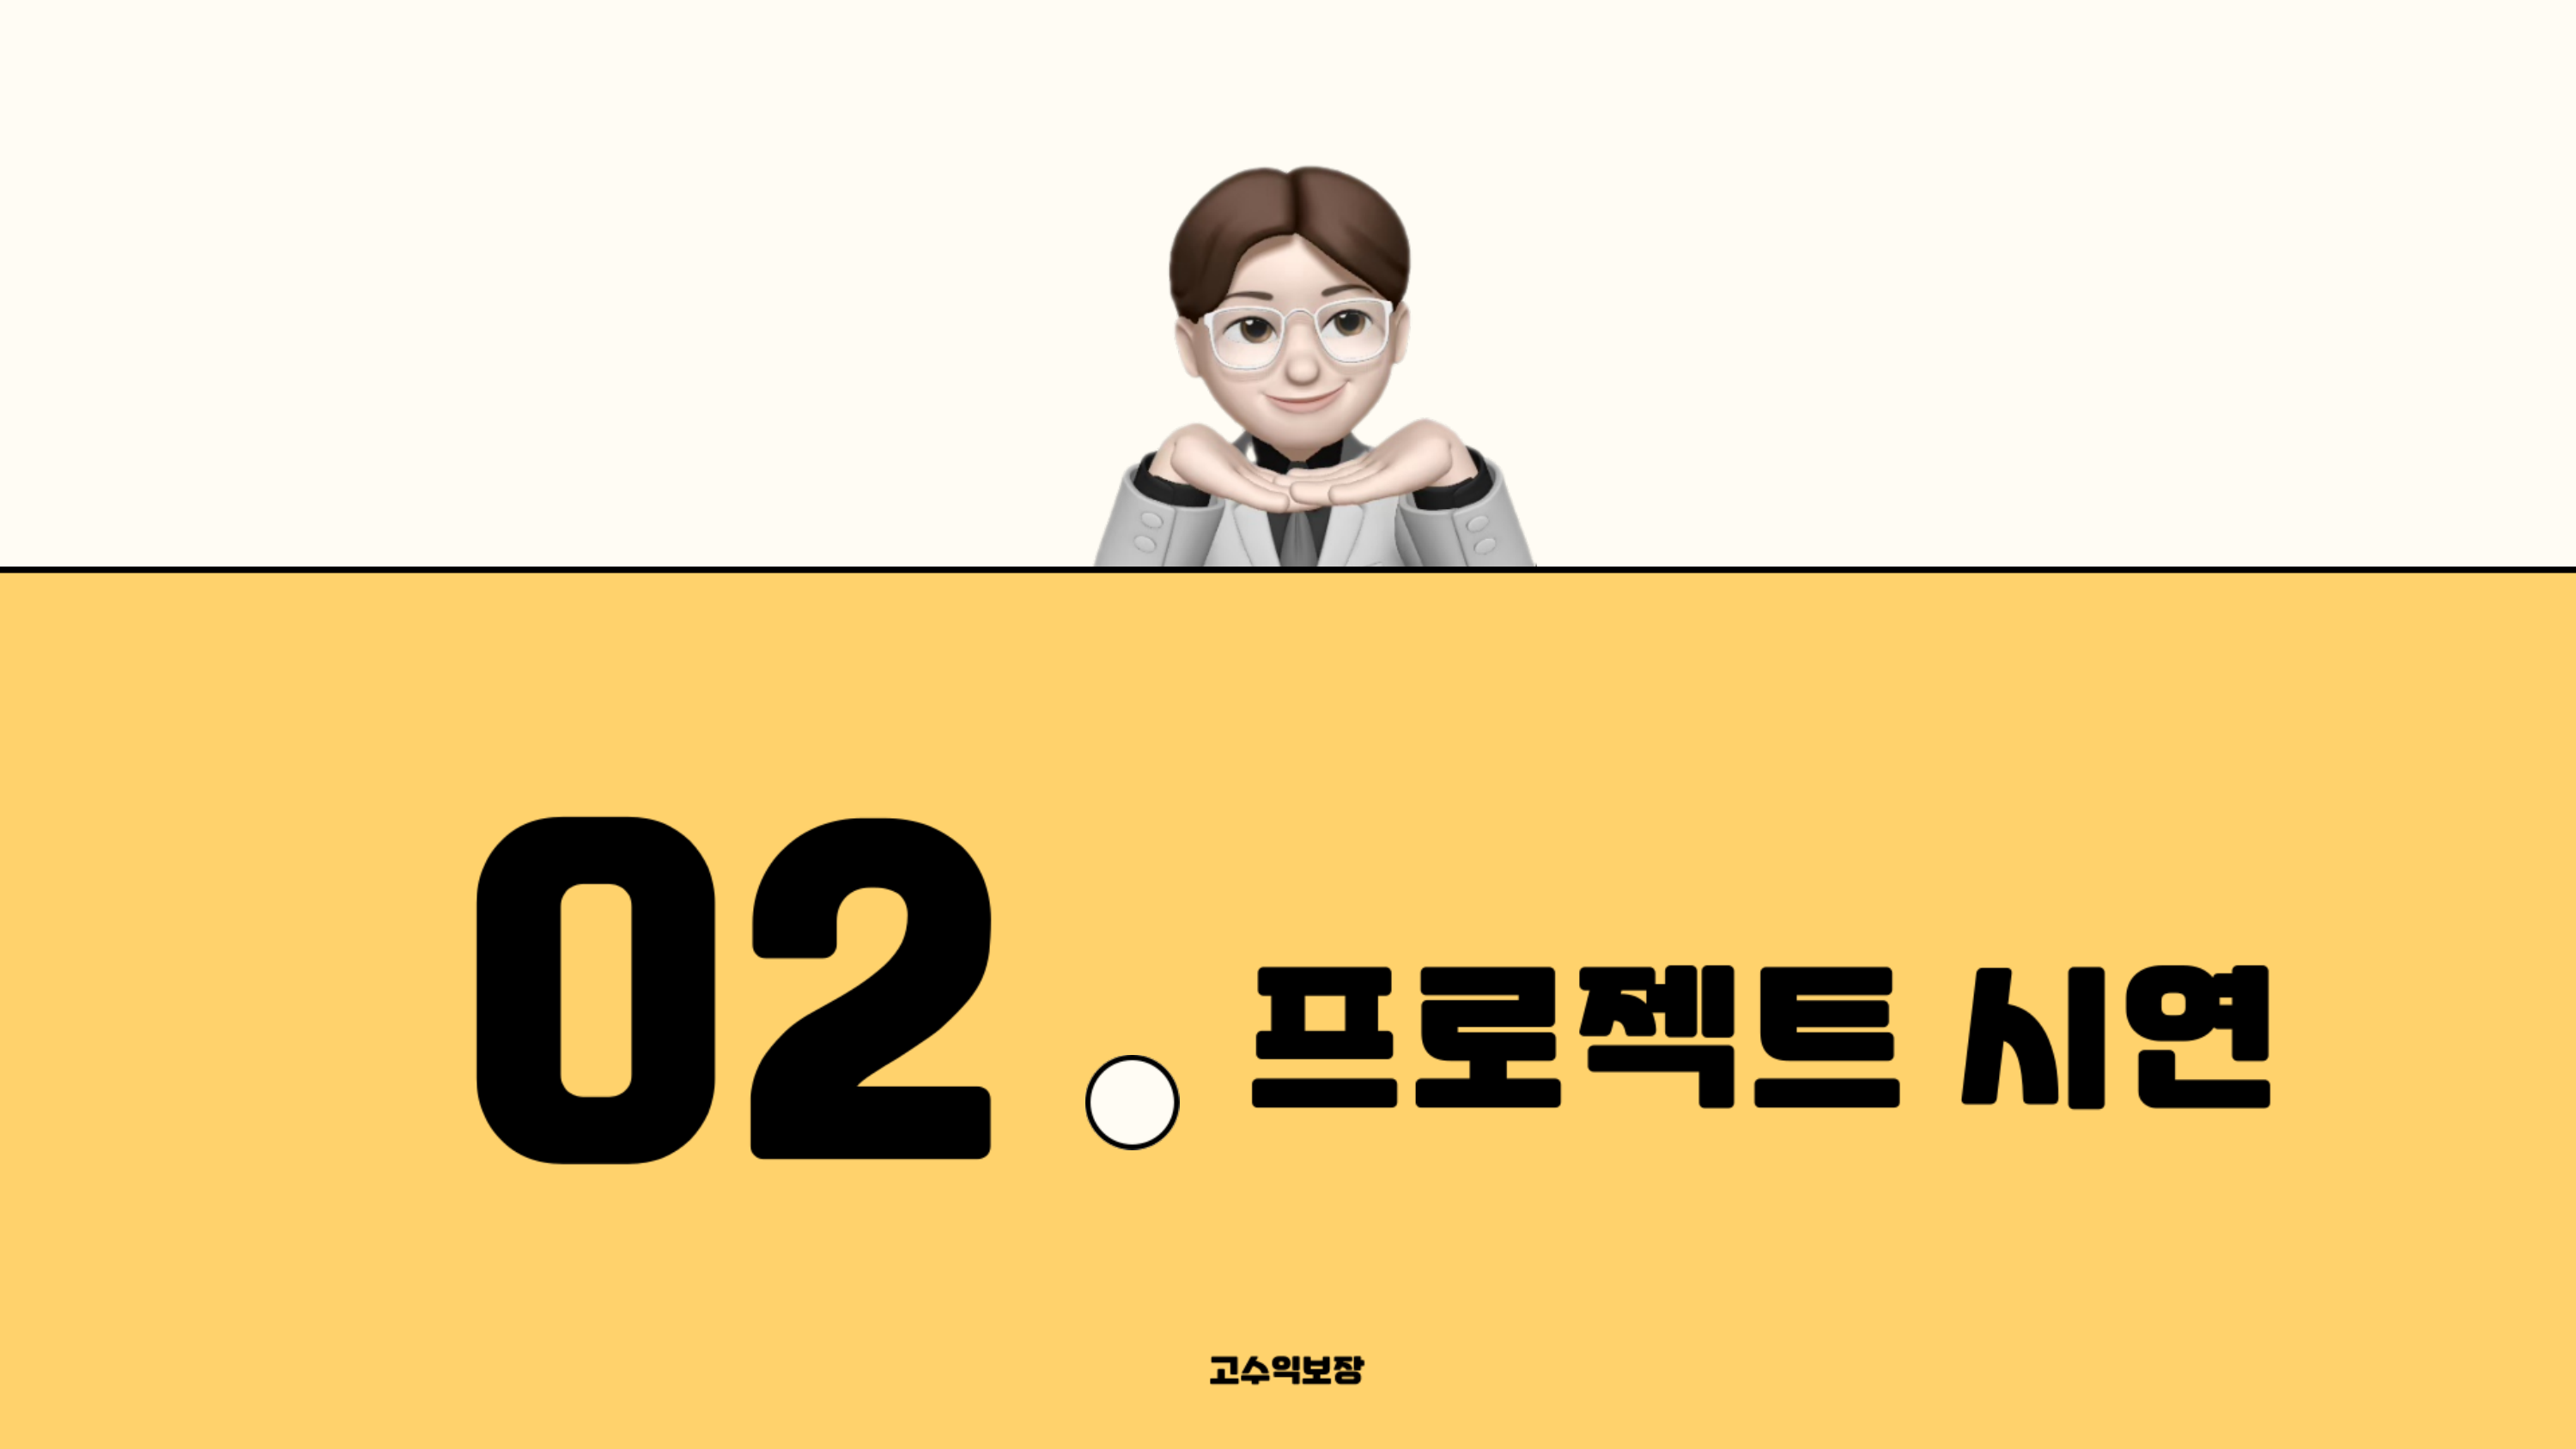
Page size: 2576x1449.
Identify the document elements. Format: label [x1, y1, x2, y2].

text_box [1038, 73, 1537, 563]
picture [328, 652, 2471, 1449]
text_box [0, 567, 2576, 1449]
text_box [1084, 1055, 1111, 1150]
